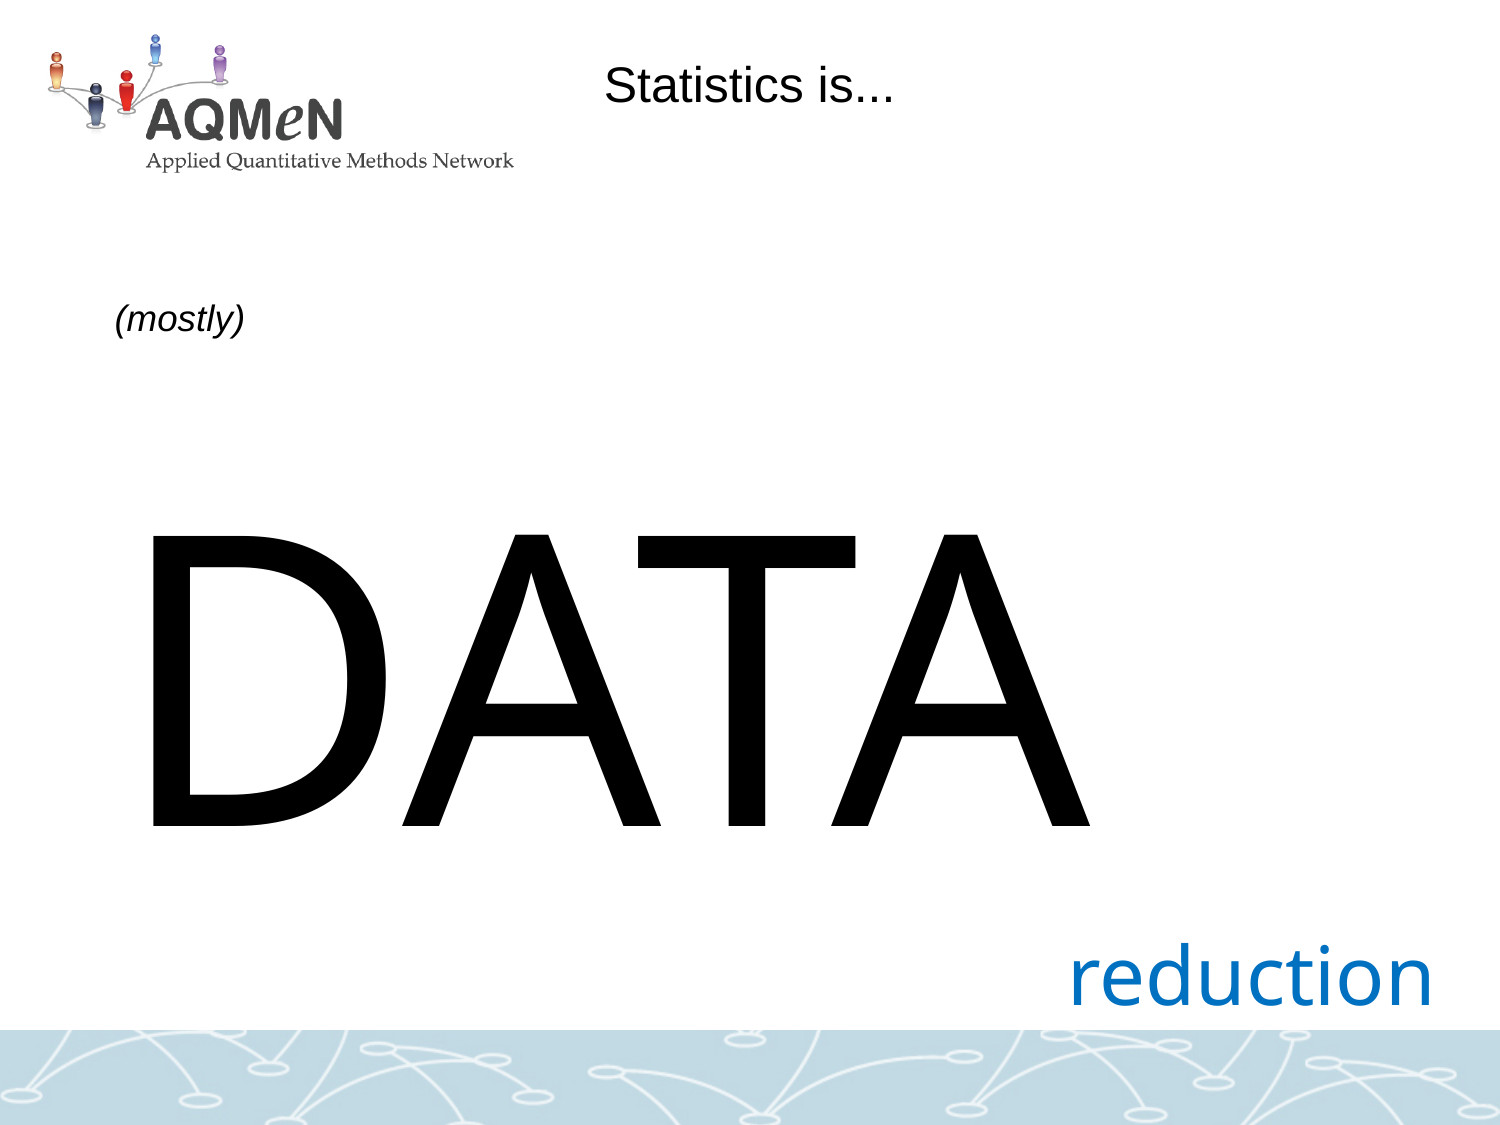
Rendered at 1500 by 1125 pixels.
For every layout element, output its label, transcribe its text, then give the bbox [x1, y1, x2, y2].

picture [47, 34, 514, 173]
picture [0, 1030, 1500, 1125]
title Statistics is... [75, 45, 1425, 233]
text_box (mostly) DATA reduction [99, 287, 1450, 1030]
